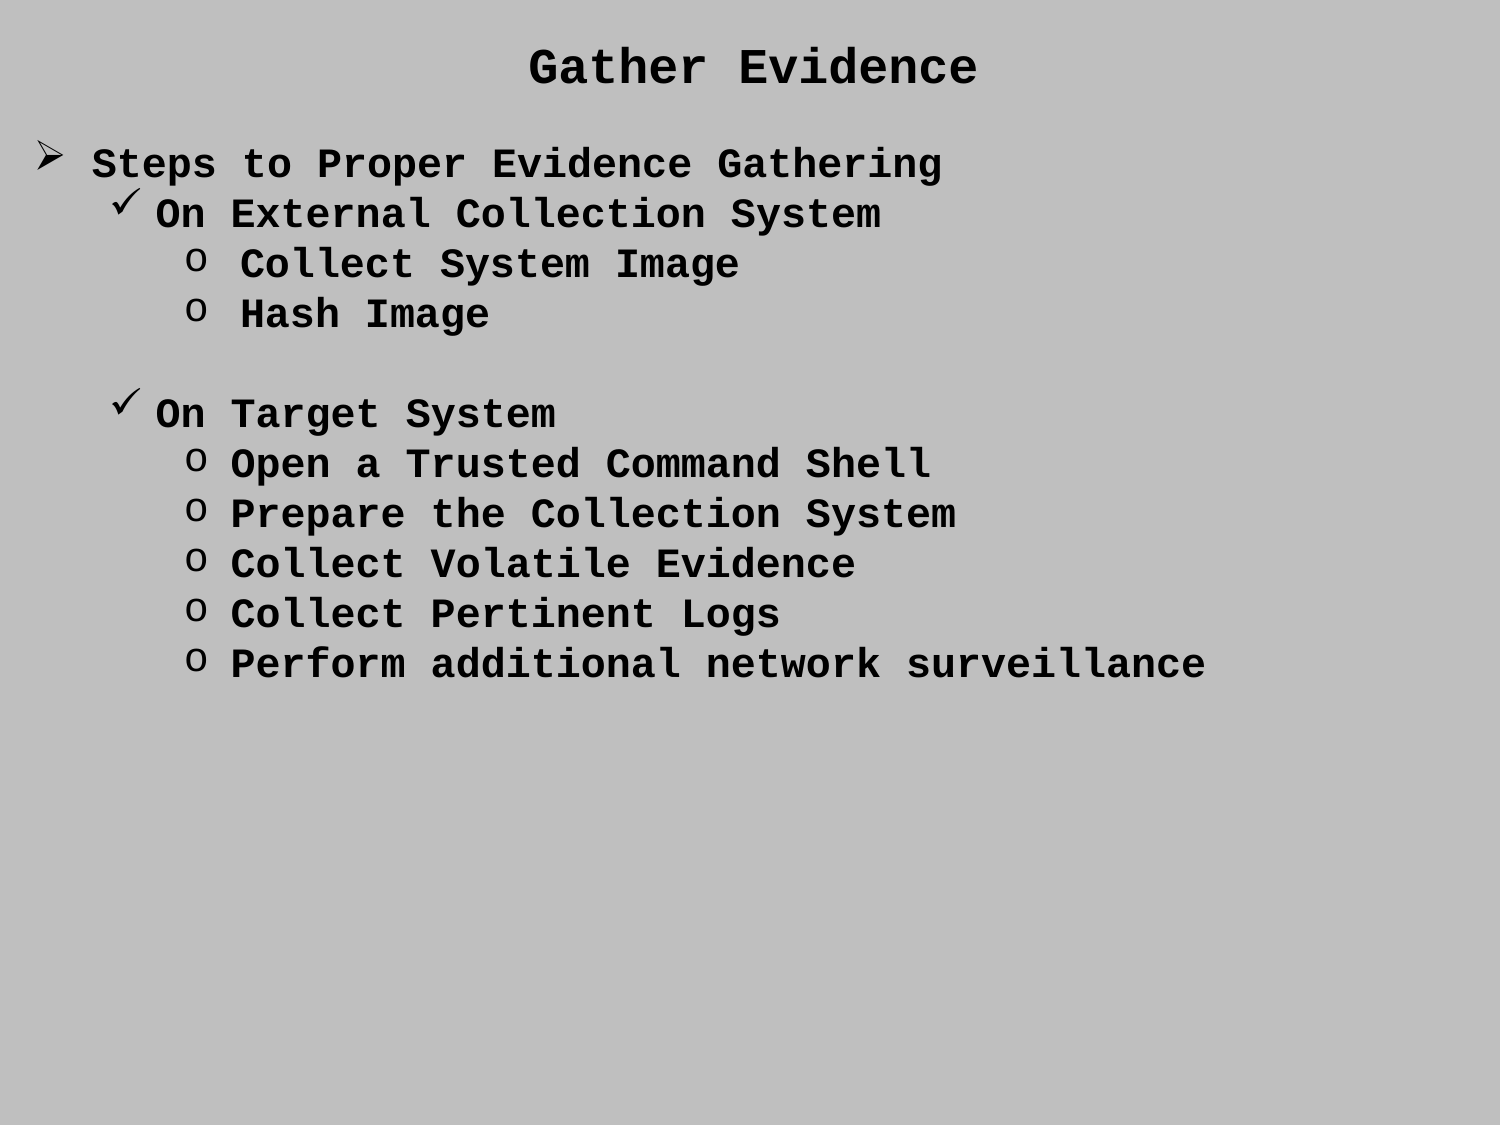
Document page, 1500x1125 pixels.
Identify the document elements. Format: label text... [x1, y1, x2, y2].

text_box Gather Evidence [85, 14, 1421, 114]
text_box Steps to Proper Evidence Gathering On External Collection System Collect System Image Hash Image On Target System Open a Trusted Command Shell Prepare the Collection System Collect Volatile Evidence Collect Pertinent Logs Perform additional network surveillance [19, 128, 1421, 713]
